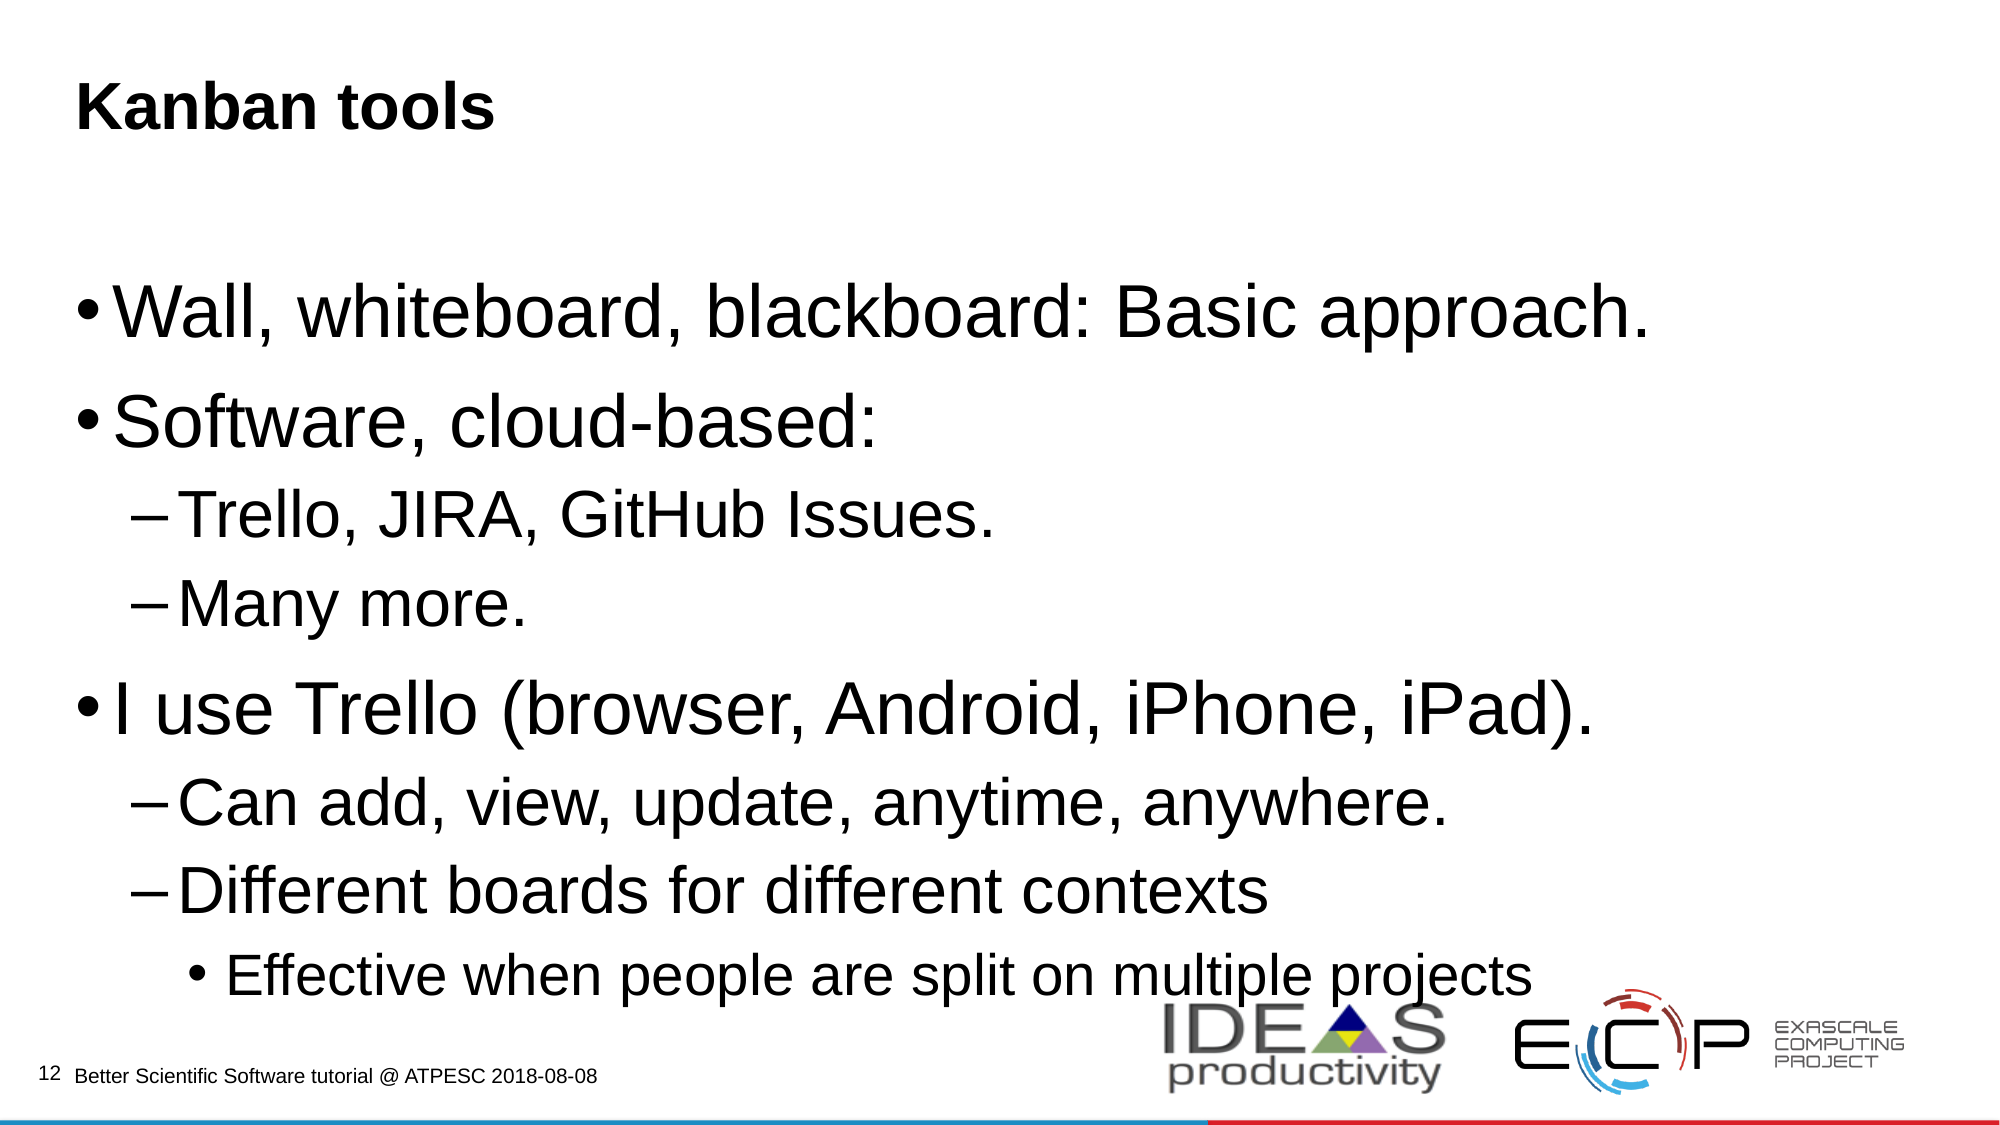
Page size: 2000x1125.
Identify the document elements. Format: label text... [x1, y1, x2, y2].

title Kanban tools [59, 67, 1926, 152]
picture [1515, 989, 1904, 1095]
list Wall, whiteboard, blackboard: Basic approach. Software, cloud-based: Trello, JIRA, GitHub Issues. Many more. I use Trello (browser, Android, iPhone, iPad). Can add, view, update, anytime, anywhere. Different boards for different contexts Effective when people are split on multiple projects [59, 264, 1926, 930]
picture [1152, 995, 1456, 1101]
